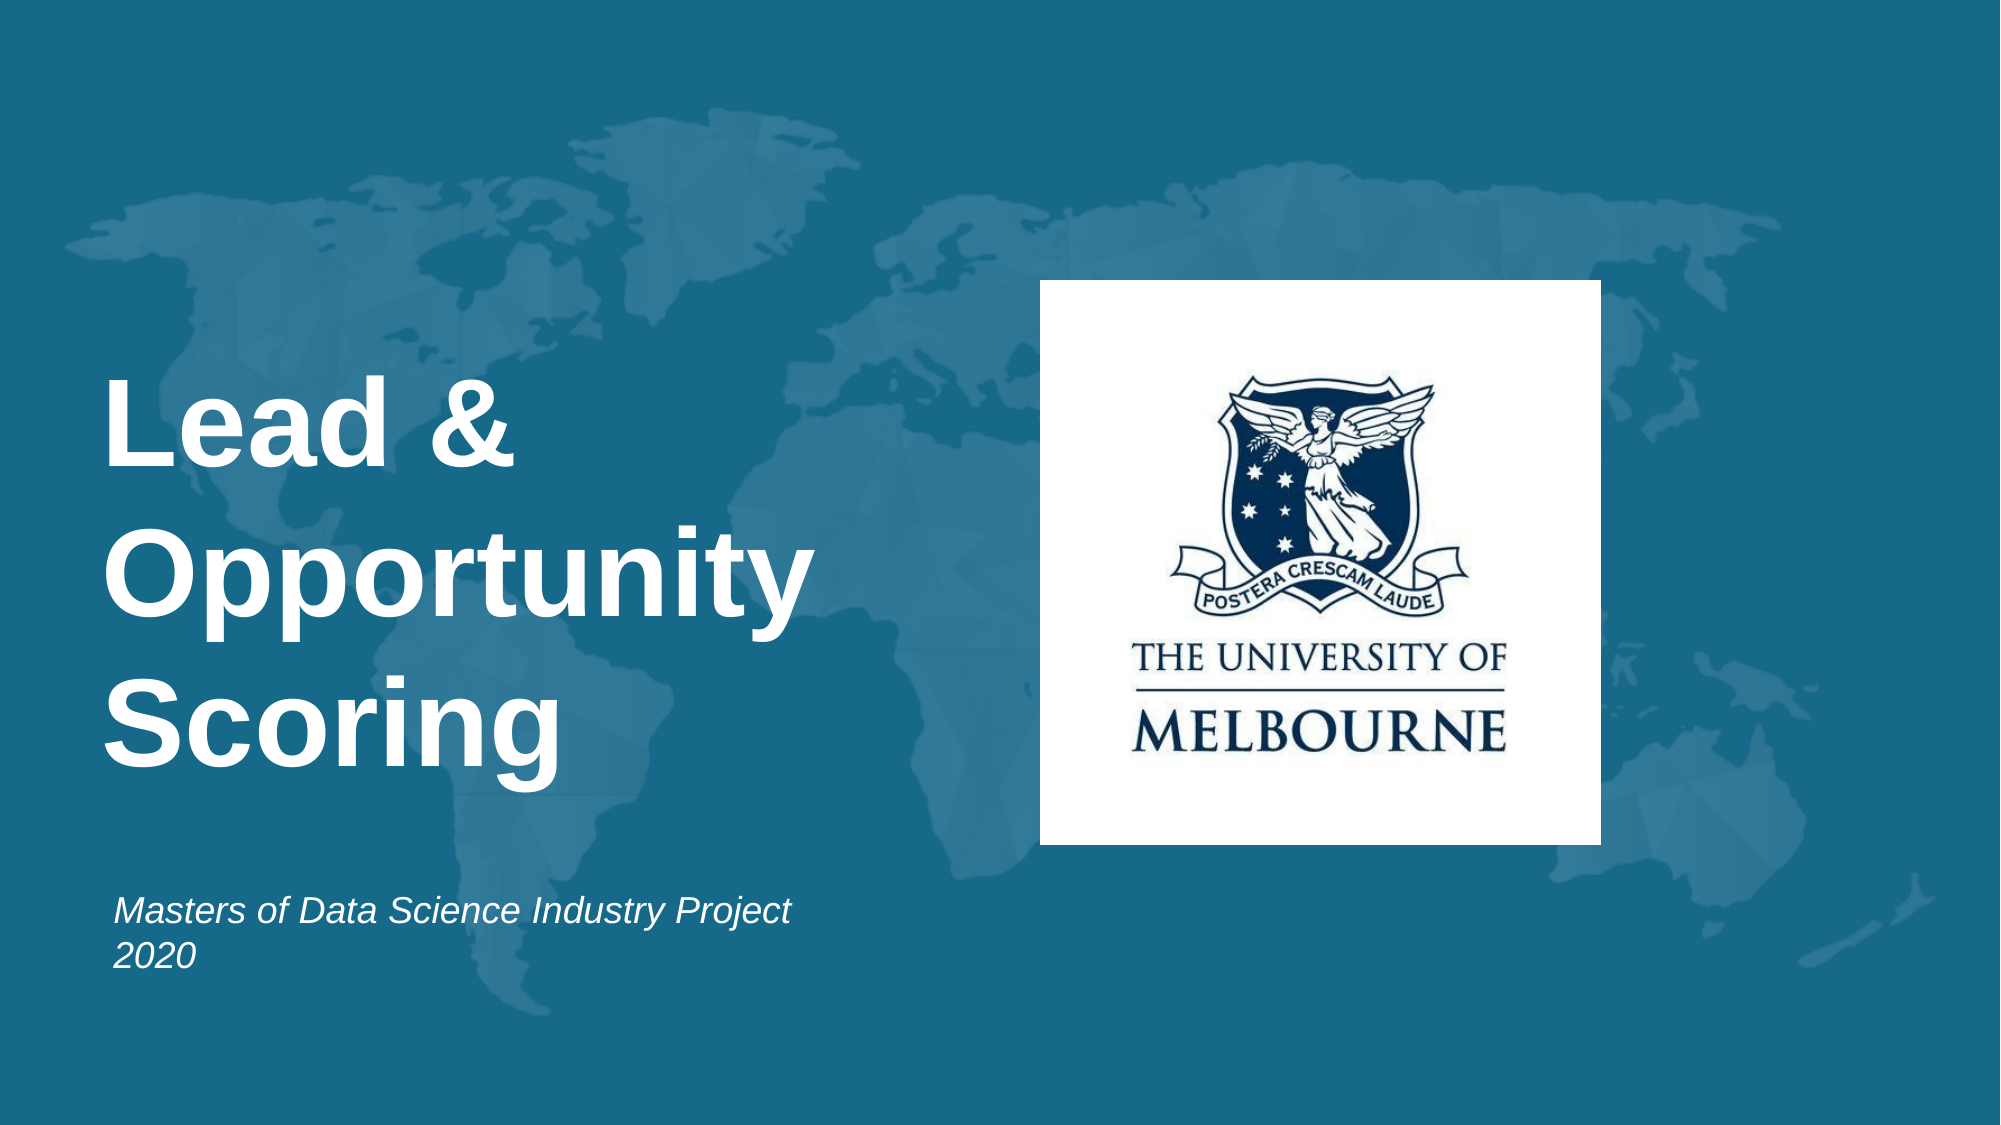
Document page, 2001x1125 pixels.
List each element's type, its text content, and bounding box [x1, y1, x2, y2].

text_box Lead & Opportunity Scoring [86, 333, 1040, 799]
text_box Masters of Data Science Industry Project 2020 [98, 878, 818, 984]
picture [1040, 280, 1601, 846]
